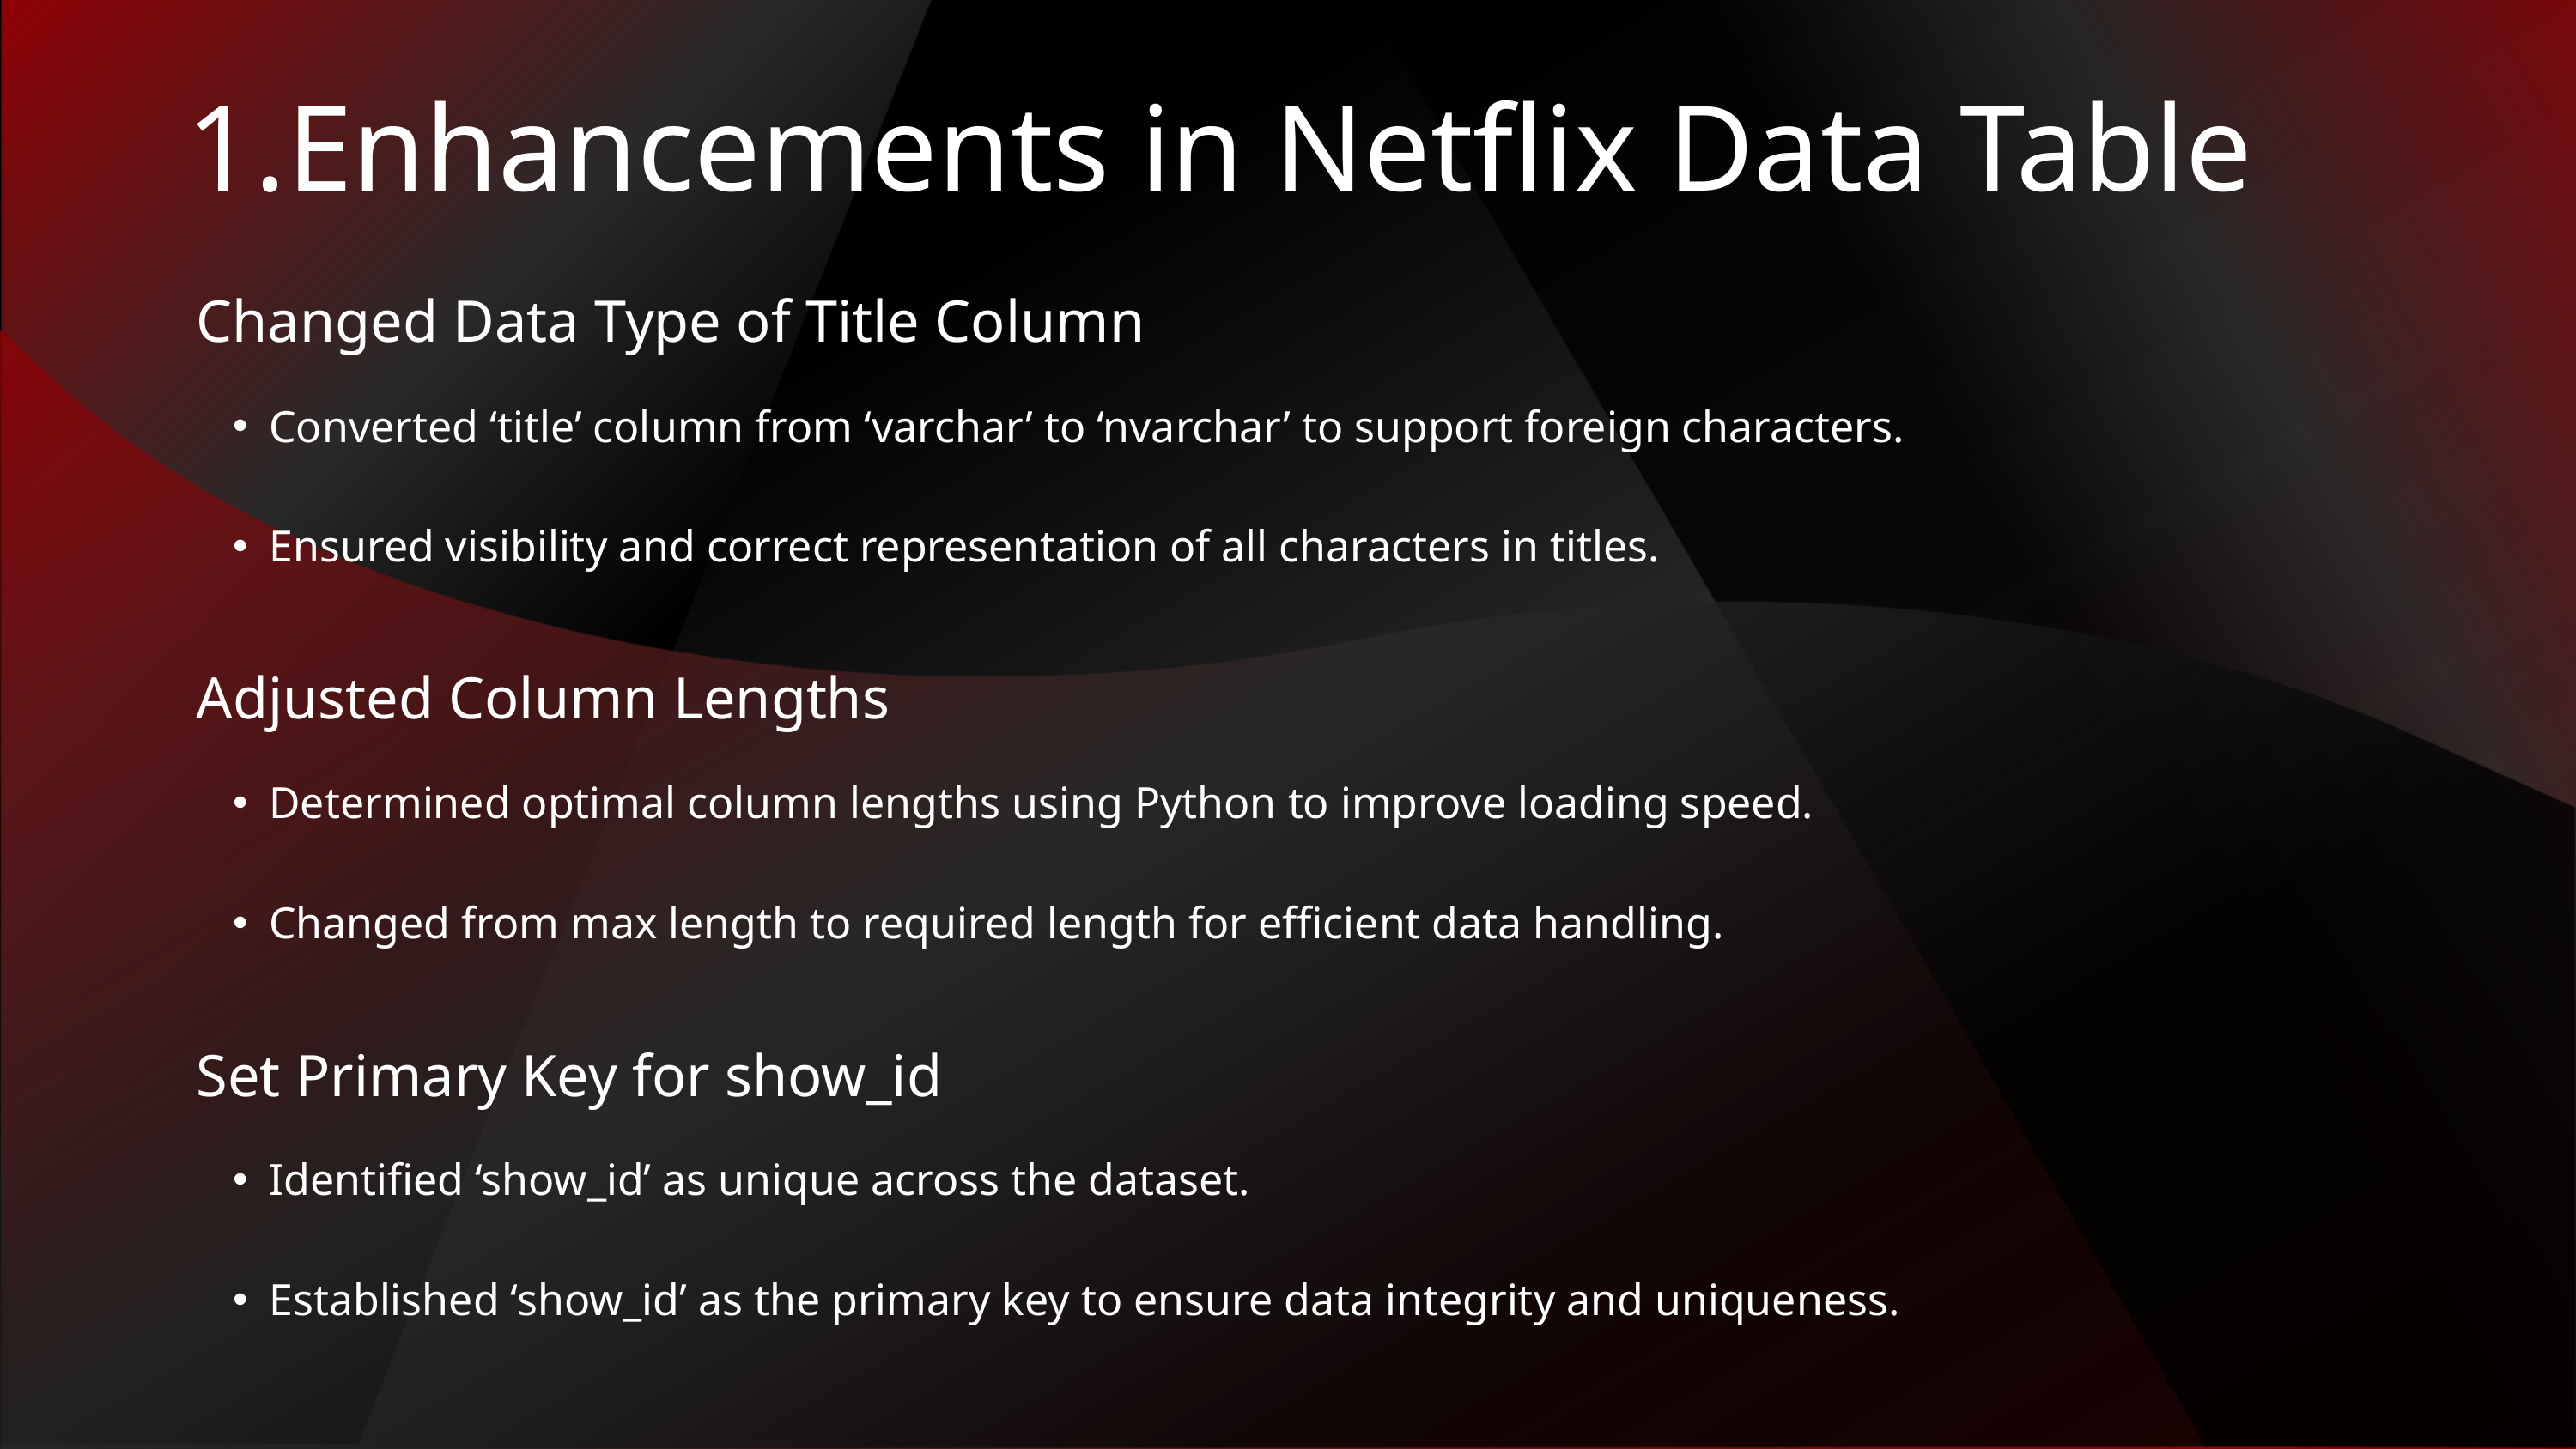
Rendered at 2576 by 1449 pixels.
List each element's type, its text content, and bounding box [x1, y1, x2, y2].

text_box Enhancements in Netflix Data Table [86, 73, 2322, 215]
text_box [196, 663, 2037, 1002]
text_box [0, 0, 2576, 1449]
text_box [196, 286, 2037, 625]
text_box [196, 1040, 2037, 1379]
